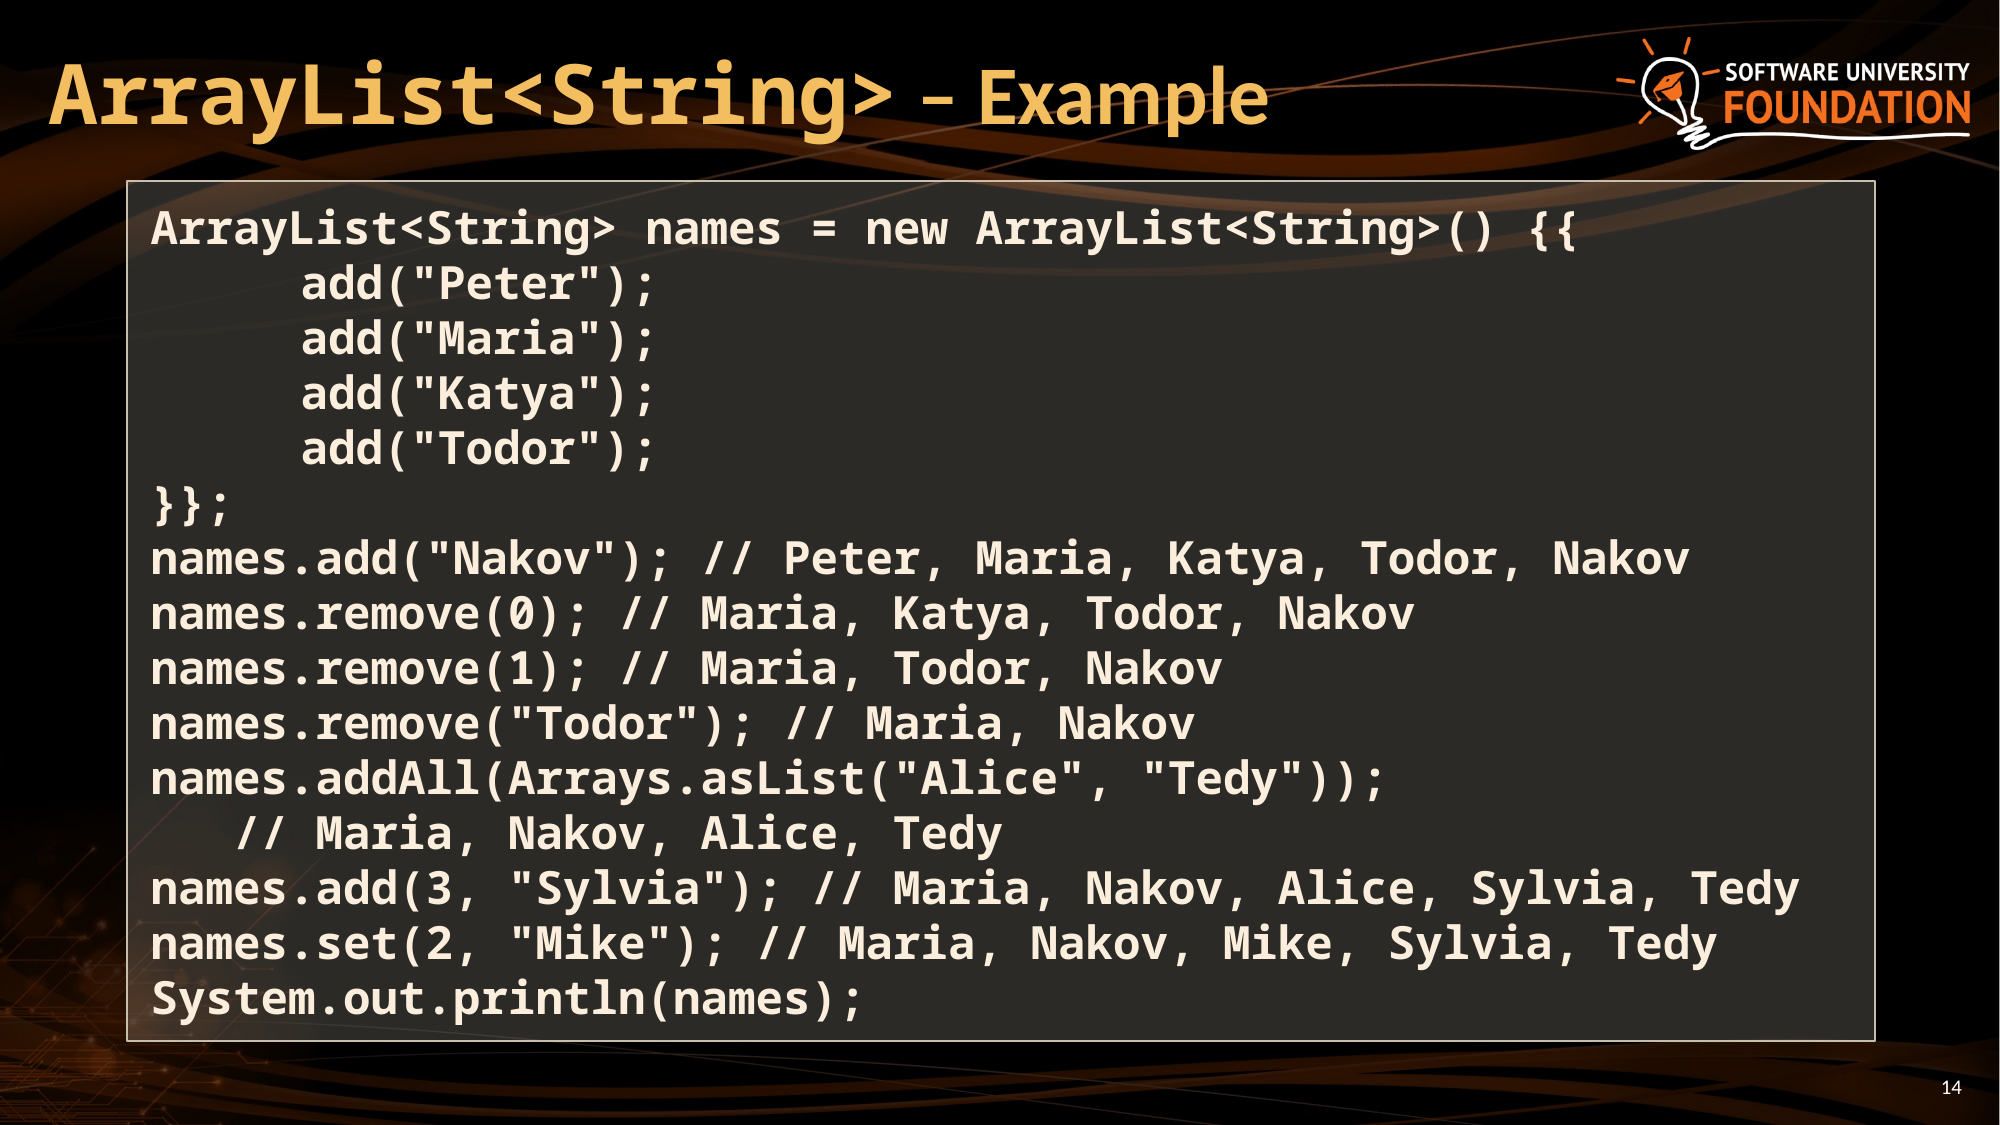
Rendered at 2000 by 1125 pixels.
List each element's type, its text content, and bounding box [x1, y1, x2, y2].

slide_number 14 [1897, 1070, 1968, 1103]
title ArrayList<String> – Example [30, 6, 1602, 189]
picture [0, 0, 2000, 1125]
text_box ArrayList<String> names = new ArrayList<String>() {{ add("Peter"); add("Maria"); add("Katya"); add("Todor"); }}; names.add("Nakov"); // Peter, Maria, Katya, Todor, Nakov names.remove(0); // Maria, Katya, Todor, Nakov names.remove(1); // Maria, Todor, Nakov names.remove("Todor"); // Maria, Nakov names.addAll(Arrays.asList("Alice", "Tedy")); // Maria, Nakov, Alice, Tedy names.add(3, "Sylvia"); // Maria, Nakov, Alice, Sylvia, Tedy names.set(2, "Mike"); // Maria, Nakov, Mike, Sylvia, Tedy System.out.println(names); [127, 181, 1875, 1042]
